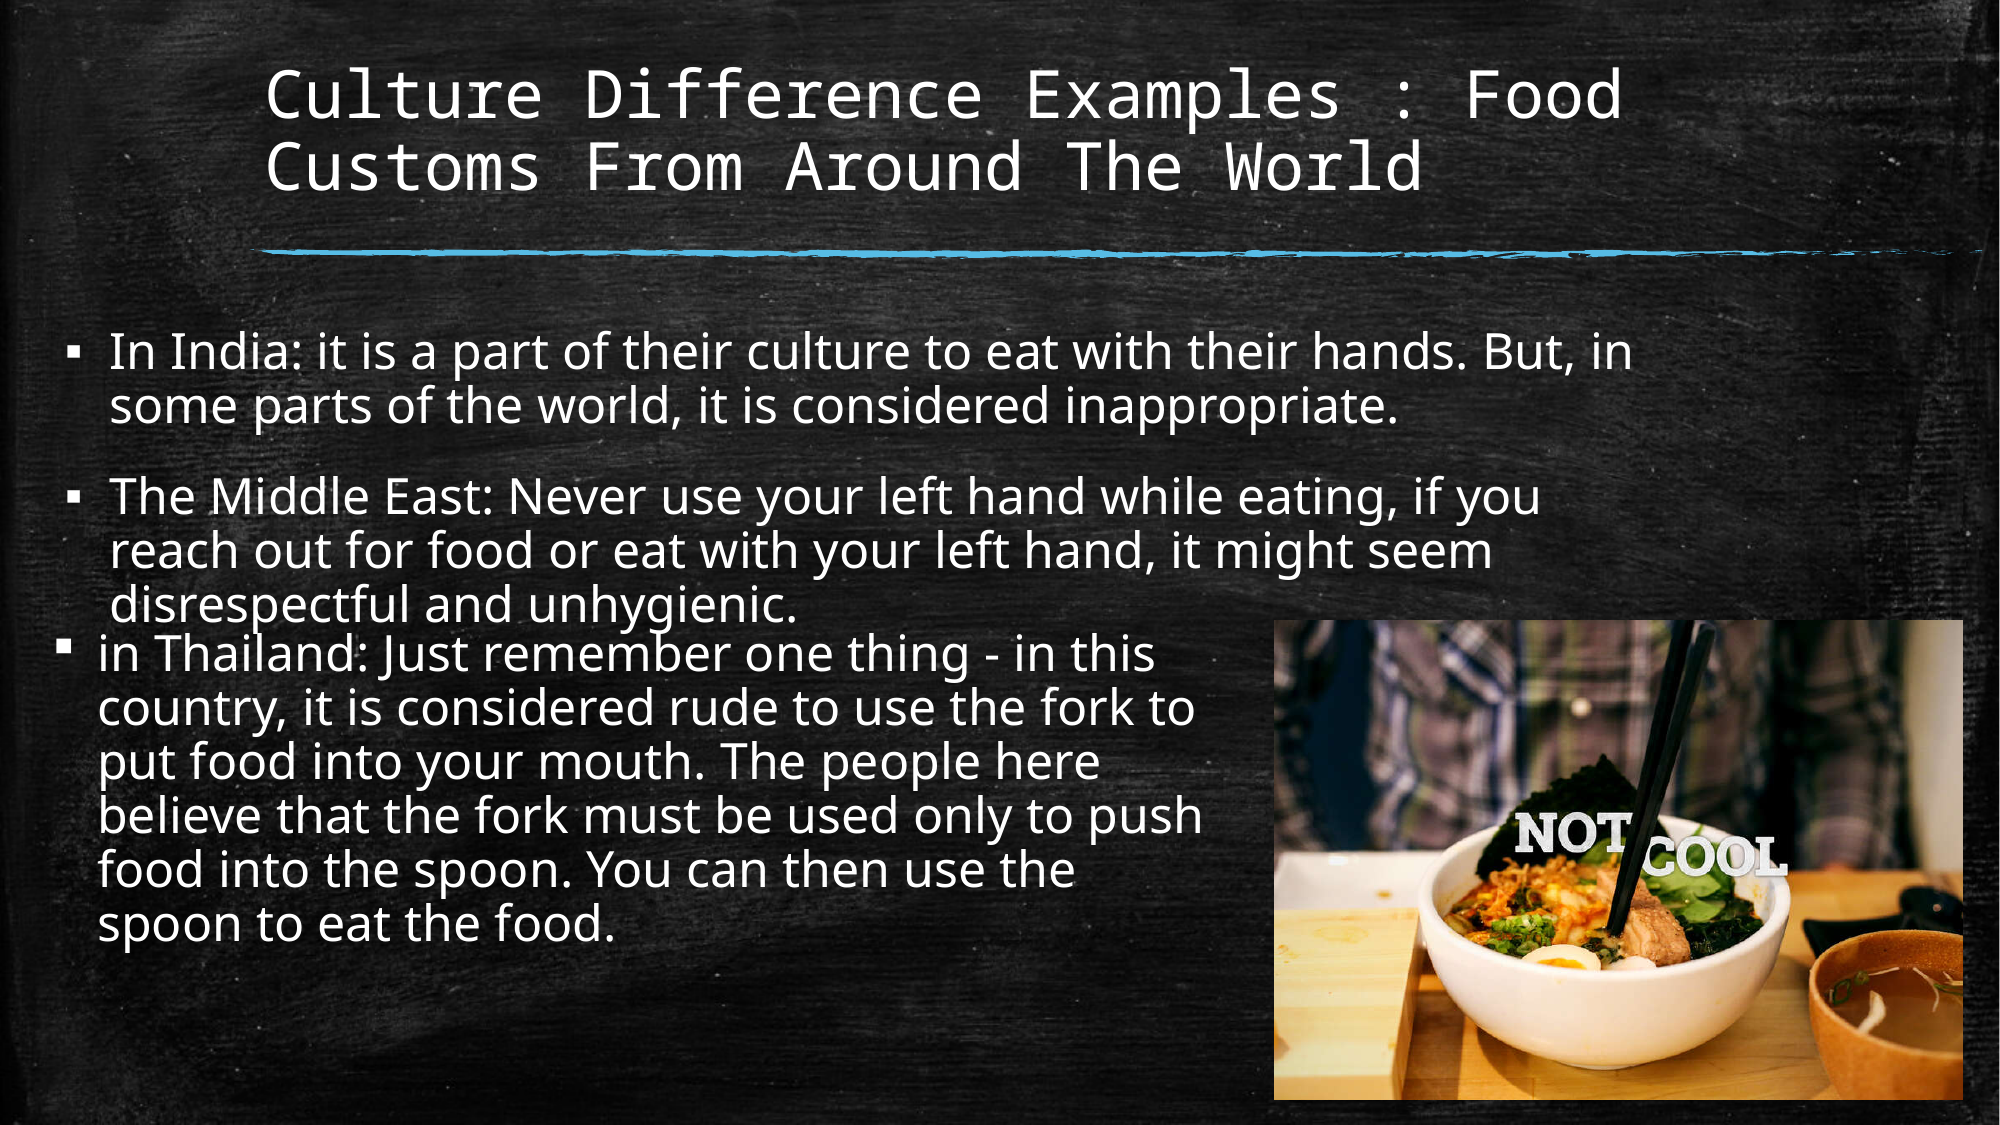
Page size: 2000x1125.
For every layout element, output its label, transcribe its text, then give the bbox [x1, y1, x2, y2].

list in Thailand: Just remember one thing - in this country, it is considered rude to use the fork to put food into your mouth. The people here believe that the fork must be used only to push food into the spoon. You can then use the spoon to eat the food. [37, 620, 1250, 1045]
title Culture Difference Examples : Food Customs From Around The World [249, 45, 1750, 213]
picture [1274, 620, 1963, 1100]
list In India: it is a part of their culture to eat with their hands. But, in some parts of the world, it is considered inappropriate. The Middle East: Never use your left hand while eating, if you reach out for food or eat with your left hand, it might seem disrespectful and unhygienic. [49, 318, 1688, 869]
